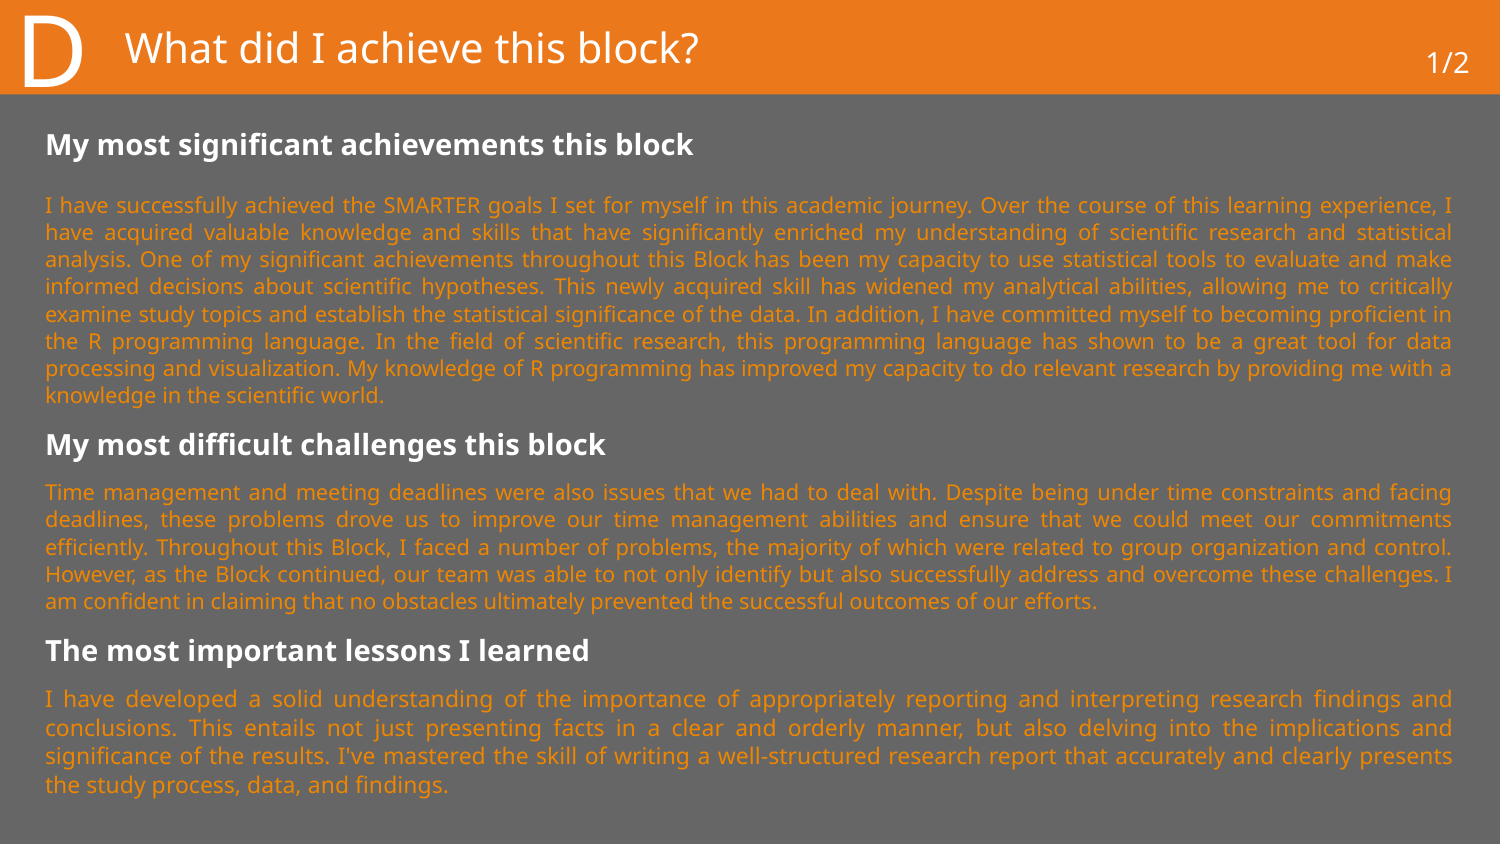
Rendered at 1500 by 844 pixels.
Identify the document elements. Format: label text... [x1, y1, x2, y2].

title 1/2 [1159, 0, 1485, 94]
subtitle My most significant achievements this block [30, 109, 930, 175]
title D [0, 0, 95, 94]
title What did I achieve this block? [109, 0, 1010, 94]
list I have successfully achieved the SMARTER goals I set for myself in this academic journey. Over the course of this learning experience, I have acquired valuable knowledge and skills that have significantly enriched my understanding of scientific research and statistical analysis. One of my significant achievements throughout this Block has been my capacity to use statistical tools to evaluate and make informed decisions about scientific hypotheses. This newly acquired skill has widened my analytical abilities, allowing me to critically examine study topics and establish the statistical significance of the data. In addition, I have committed myself to becoming proficient in the R programming language. In the field of scientific research, this programming language has shown to be a great tool for data processing and visualization. My knowledge of R programming has improved my capacity to do relevant research by providing me with a knowledge in the scientific world. My most difficult challenges this block Time management and meeting deadlines were also issues that we had to deal with. Despite being under time constraints and facing deadlines, these problems drove us to improve our time management abilities and ensure that we could meet our commitments efficiently. Throughout this Block, I faced a number of problems, the majority of which were related to group organization and control. However, as the Block continued, our team was able to not only identify but also successfully address and overcome these challenges. I am confident in claiming that no obstacles ultimately prevented the successful outcomes of our efforts. The most important lessons I learned I have developed a solid understanding of the importance of appropriately reporting and interpreting research findings and conclusions. This entails not just presenting facts in a clear and orderly manner, but also delving into the implications and significance of the results. I've mastered the skill of writing a well-structured research report that accurately and clearly presents the study process, data, and findings. [30, 175, 1470, 815]
